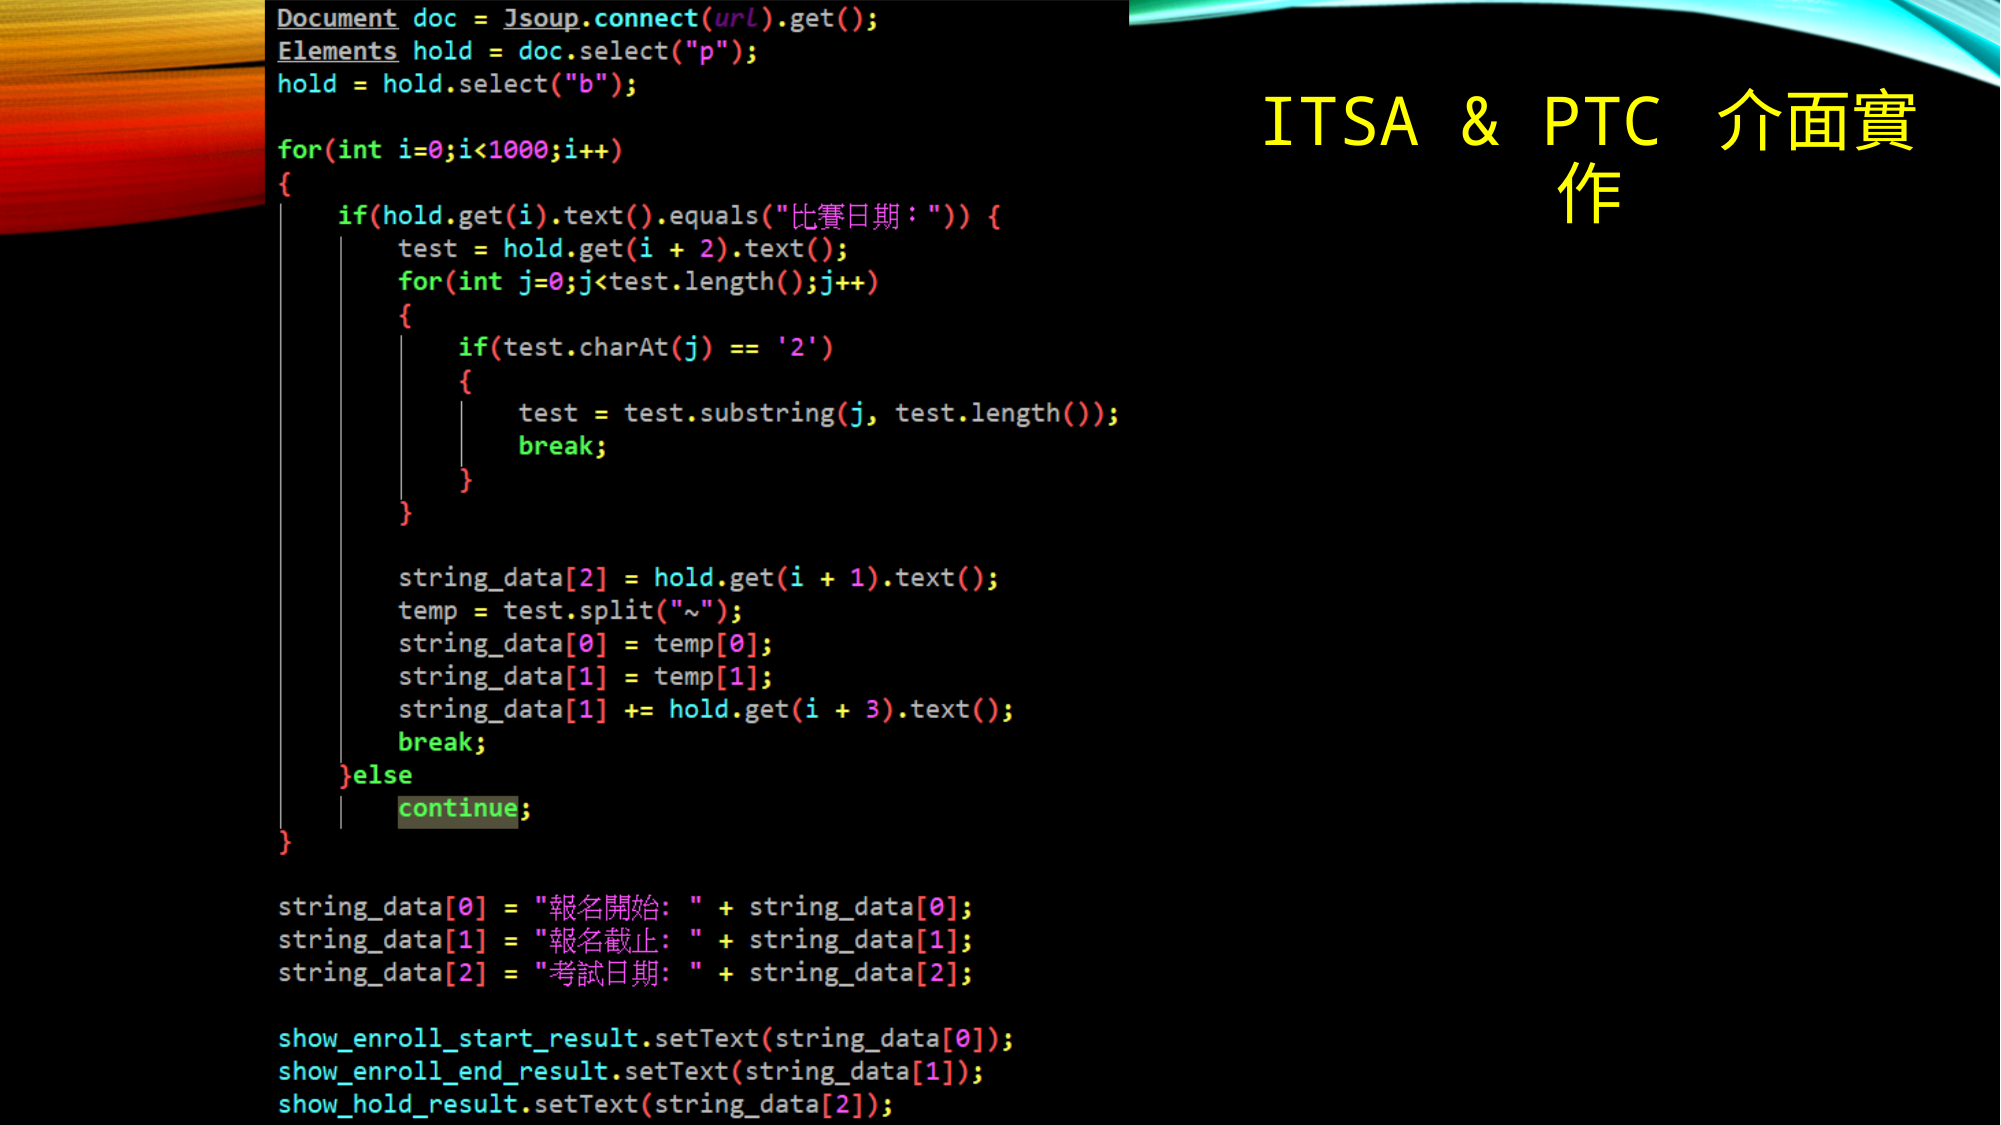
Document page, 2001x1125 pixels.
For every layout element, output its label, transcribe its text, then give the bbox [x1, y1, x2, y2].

picture [0, 0, 264, 237]
picture [1130, 0, 2000, 237]
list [264, 0, 1130, 1125]
title ITSA & PTC 介面實作 [1209, 79, 1969, 242]
